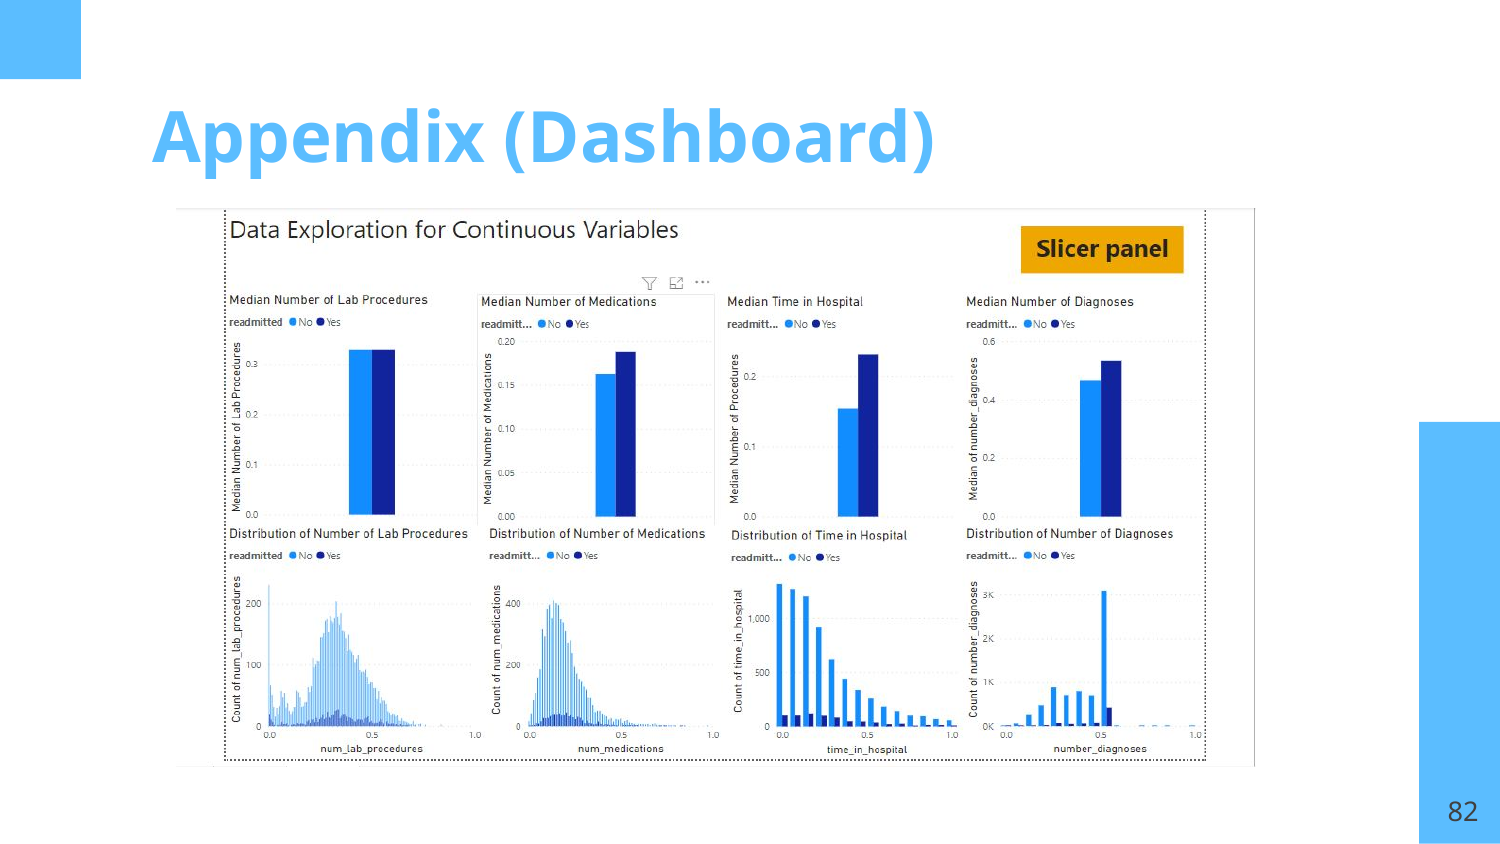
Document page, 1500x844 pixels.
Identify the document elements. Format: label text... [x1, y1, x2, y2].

title Appendix (Dashboard) [137, 76, 1362, 189]
picture [175, 208, 1256, 768]
slide_number 82 [1403, 779, 1494, 844]
